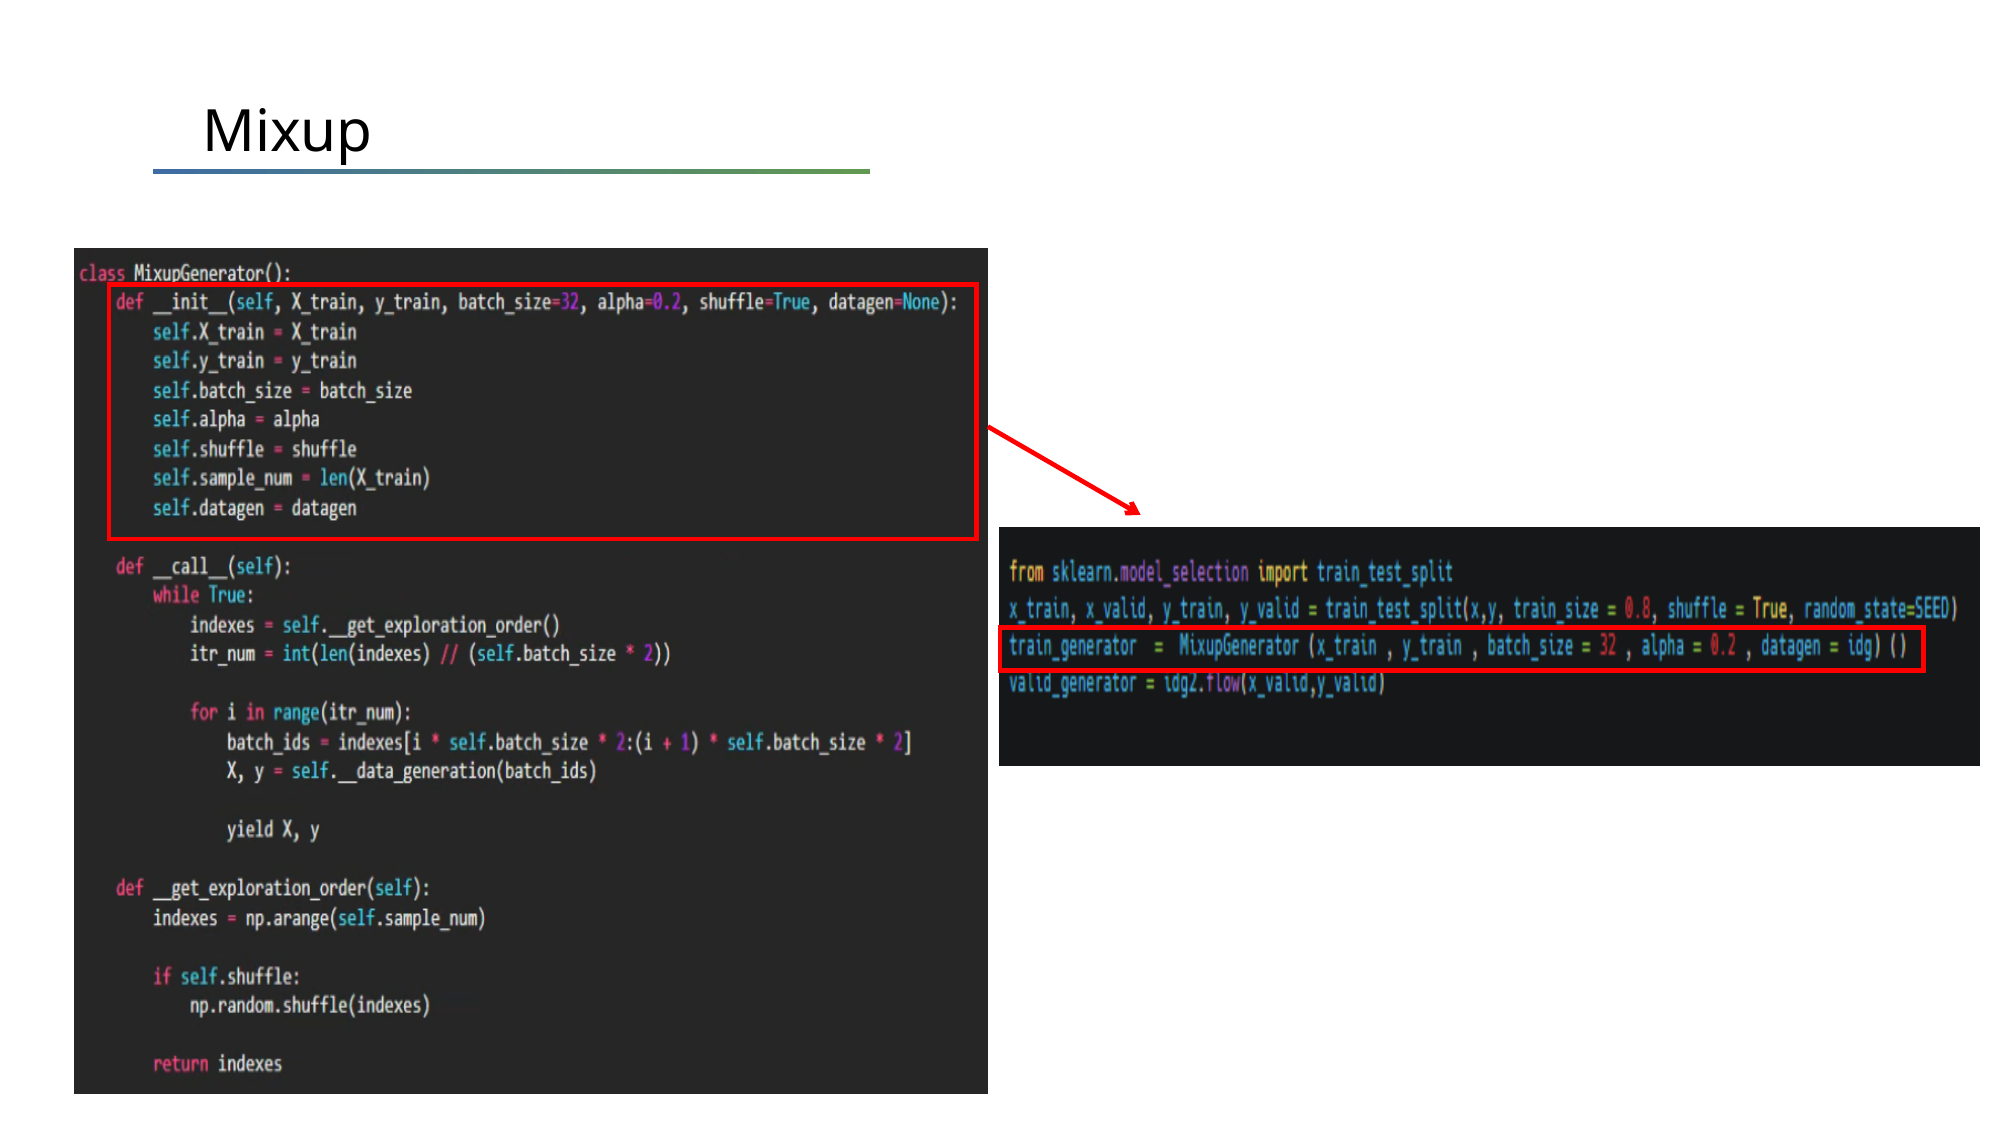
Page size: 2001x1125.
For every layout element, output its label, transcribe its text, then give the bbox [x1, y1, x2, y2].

text_box Mixup [187, 85, 388, 171]
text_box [987, 426, 1141, 515]
picture [999, 527, 1980, 766]
picture [74, 248, 988, 1094]
text_box [151, 168, 871, 176]
